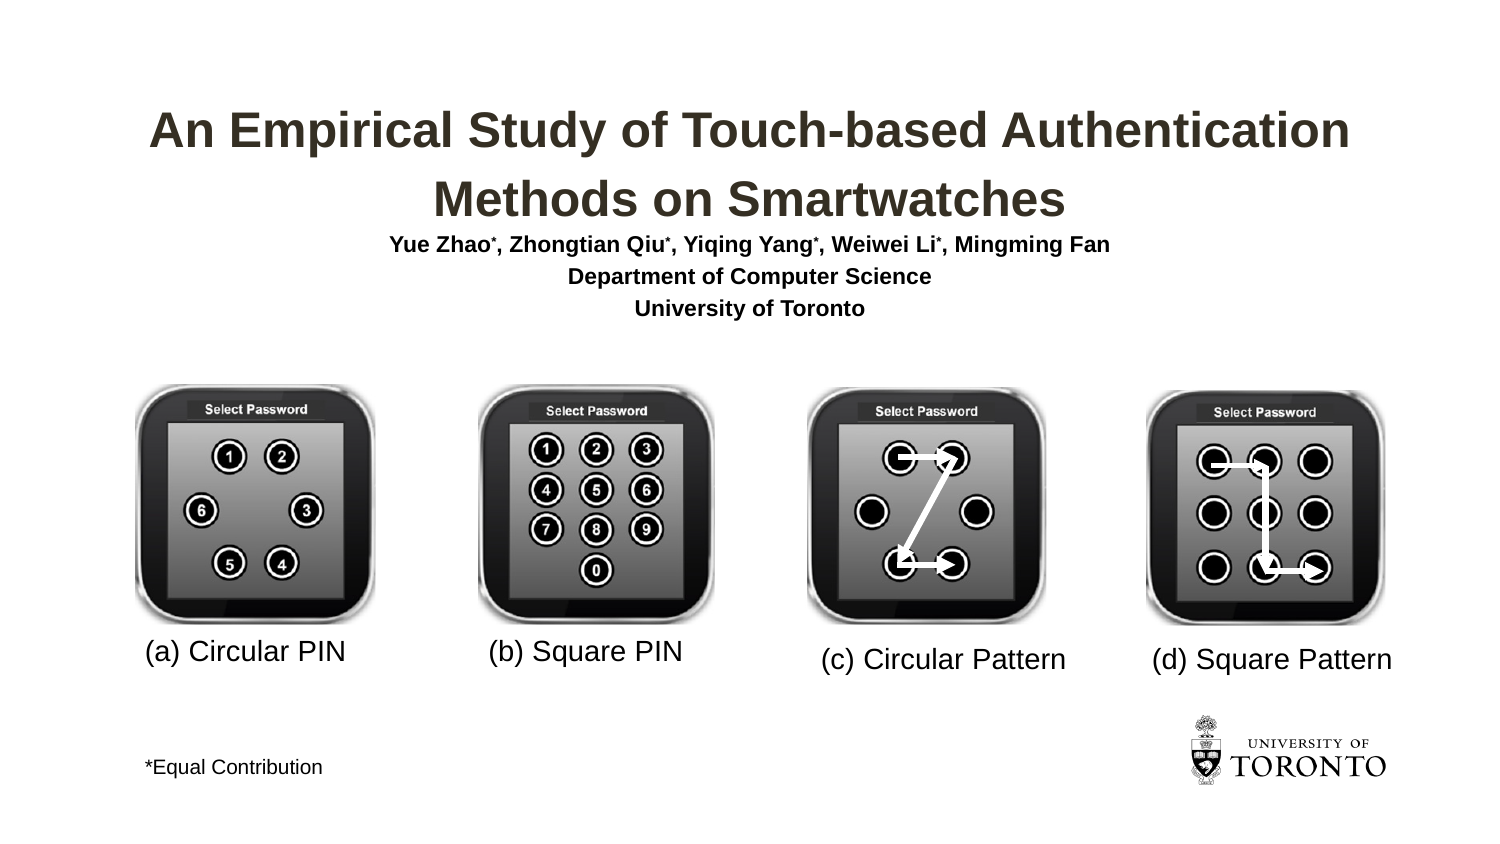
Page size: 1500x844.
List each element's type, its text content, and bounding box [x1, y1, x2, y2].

text_box (c) Circular Pattern [805, 625, 1093, 675]
title An Empirical Study of Touch-based Authentication Methods on Smartwatches Yue Zhao*, Zhongtian Qiu*, Yiqing Yang*, Weiwei Li*, Mingming Fan Department of Computer Science University of Toronto [51, 72, 1449, 334]
picture [133, 383, 376, 625]
text_box (a) Circular PIN [129, 616, 417, 666]
picture [1191, 715, 1387, 786]
picture [1144, 389, 1387, 627]
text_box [896, 456, 956, 564]
picture [476, 383, 716, 625]
text_box (b) Square PIN [473, 616, 760, 666]
text_box *Equal Contribution [129, 738, 565, 785]
text_box (d) Square Pattern [1136, 625, 1424, 675]
picture [805, 386, 1047, 625]
